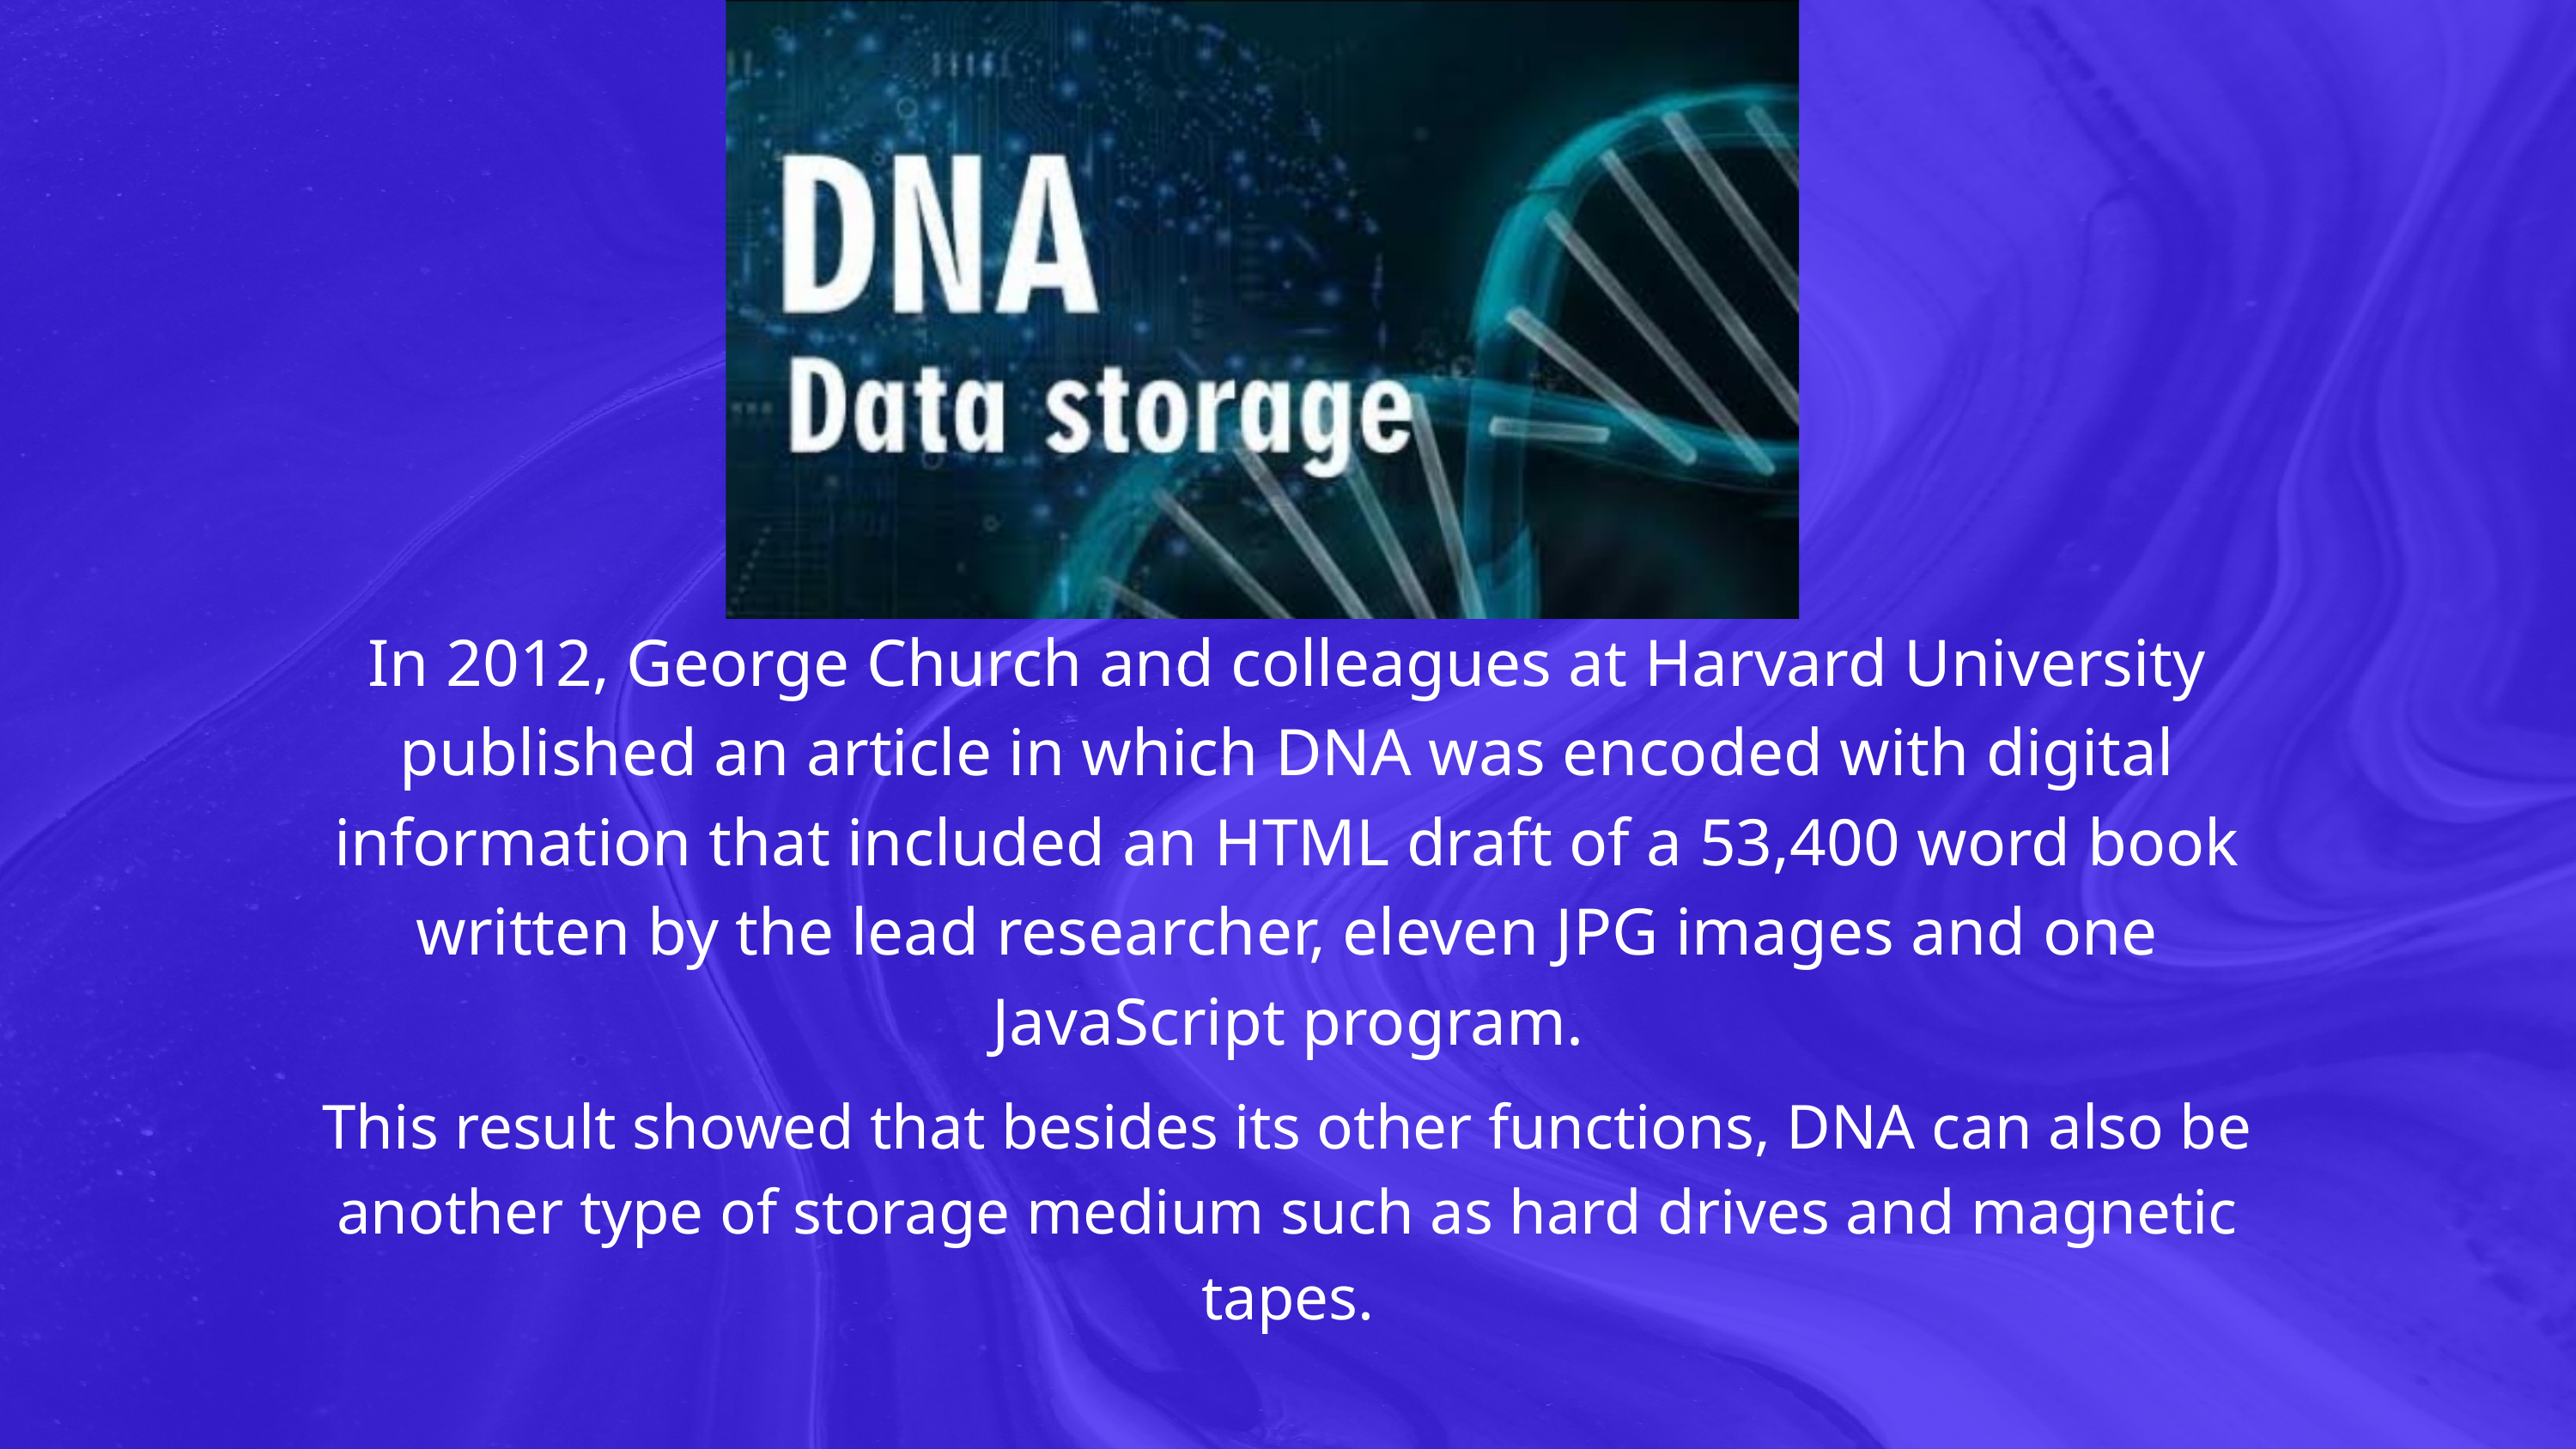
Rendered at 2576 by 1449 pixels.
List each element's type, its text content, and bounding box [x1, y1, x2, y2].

picture [0, 0, 2576, 1449]
text_box In 2012, George Church and colleagues at Harvard University published an article in which DNA was encoded with digital information that included an HTML draft of a 53,400 word book written by the lead researcher, eleven JPG images and one JavaScript program. [277, 609, 2299, 1058]
text_box This result showed that besides its other functions, DNA can also be another type of storage medium such as hard drives and magnetic tapes. [277, 1076, 2299, 1332]
